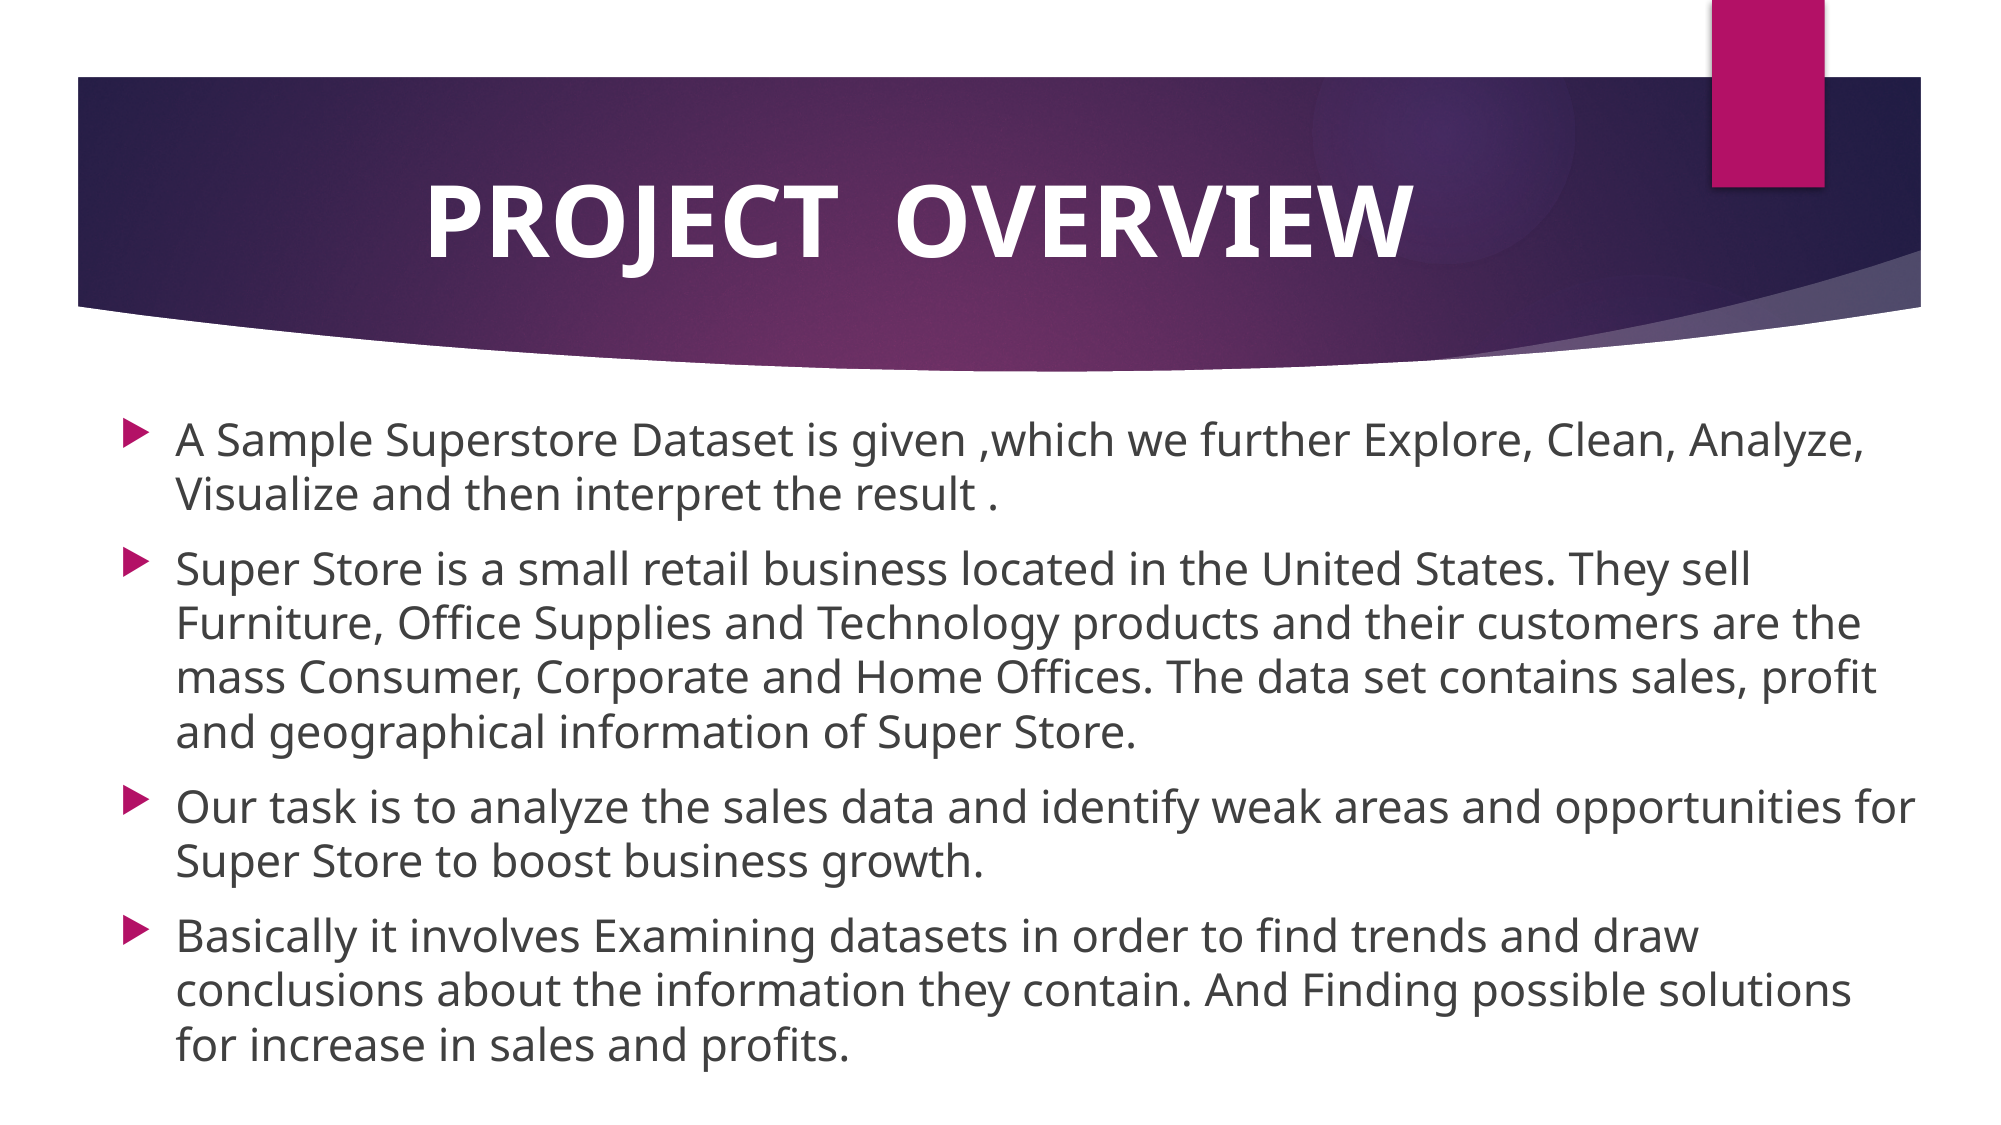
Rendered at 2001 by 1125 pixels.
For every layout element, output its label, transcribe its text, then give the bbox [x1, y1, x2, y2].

list A Sample Superstore Dataset is given ,which we further Explore, Clean, Analyze, Visualize and then interpret the result . Super Store is a small retail business located in the United States. They sell Furniture, Office Supplies and Technology products and their customers are the mass Consumer, Corporate and Home Offices. The data set contains sales, profit and geographical information of Super Store. Our task is to analyze the sales data and identify weak areas and opportunities for Super Store to boost business growth. Basically it involves Examining datasets in order to find trends and draw conclusions about the information they contain. And Finding possible solutions for increase in sales and profits. [104, 403, 1938, 1080]
title PROJECT OVERVIEW [200, 159, 1638, 276]
